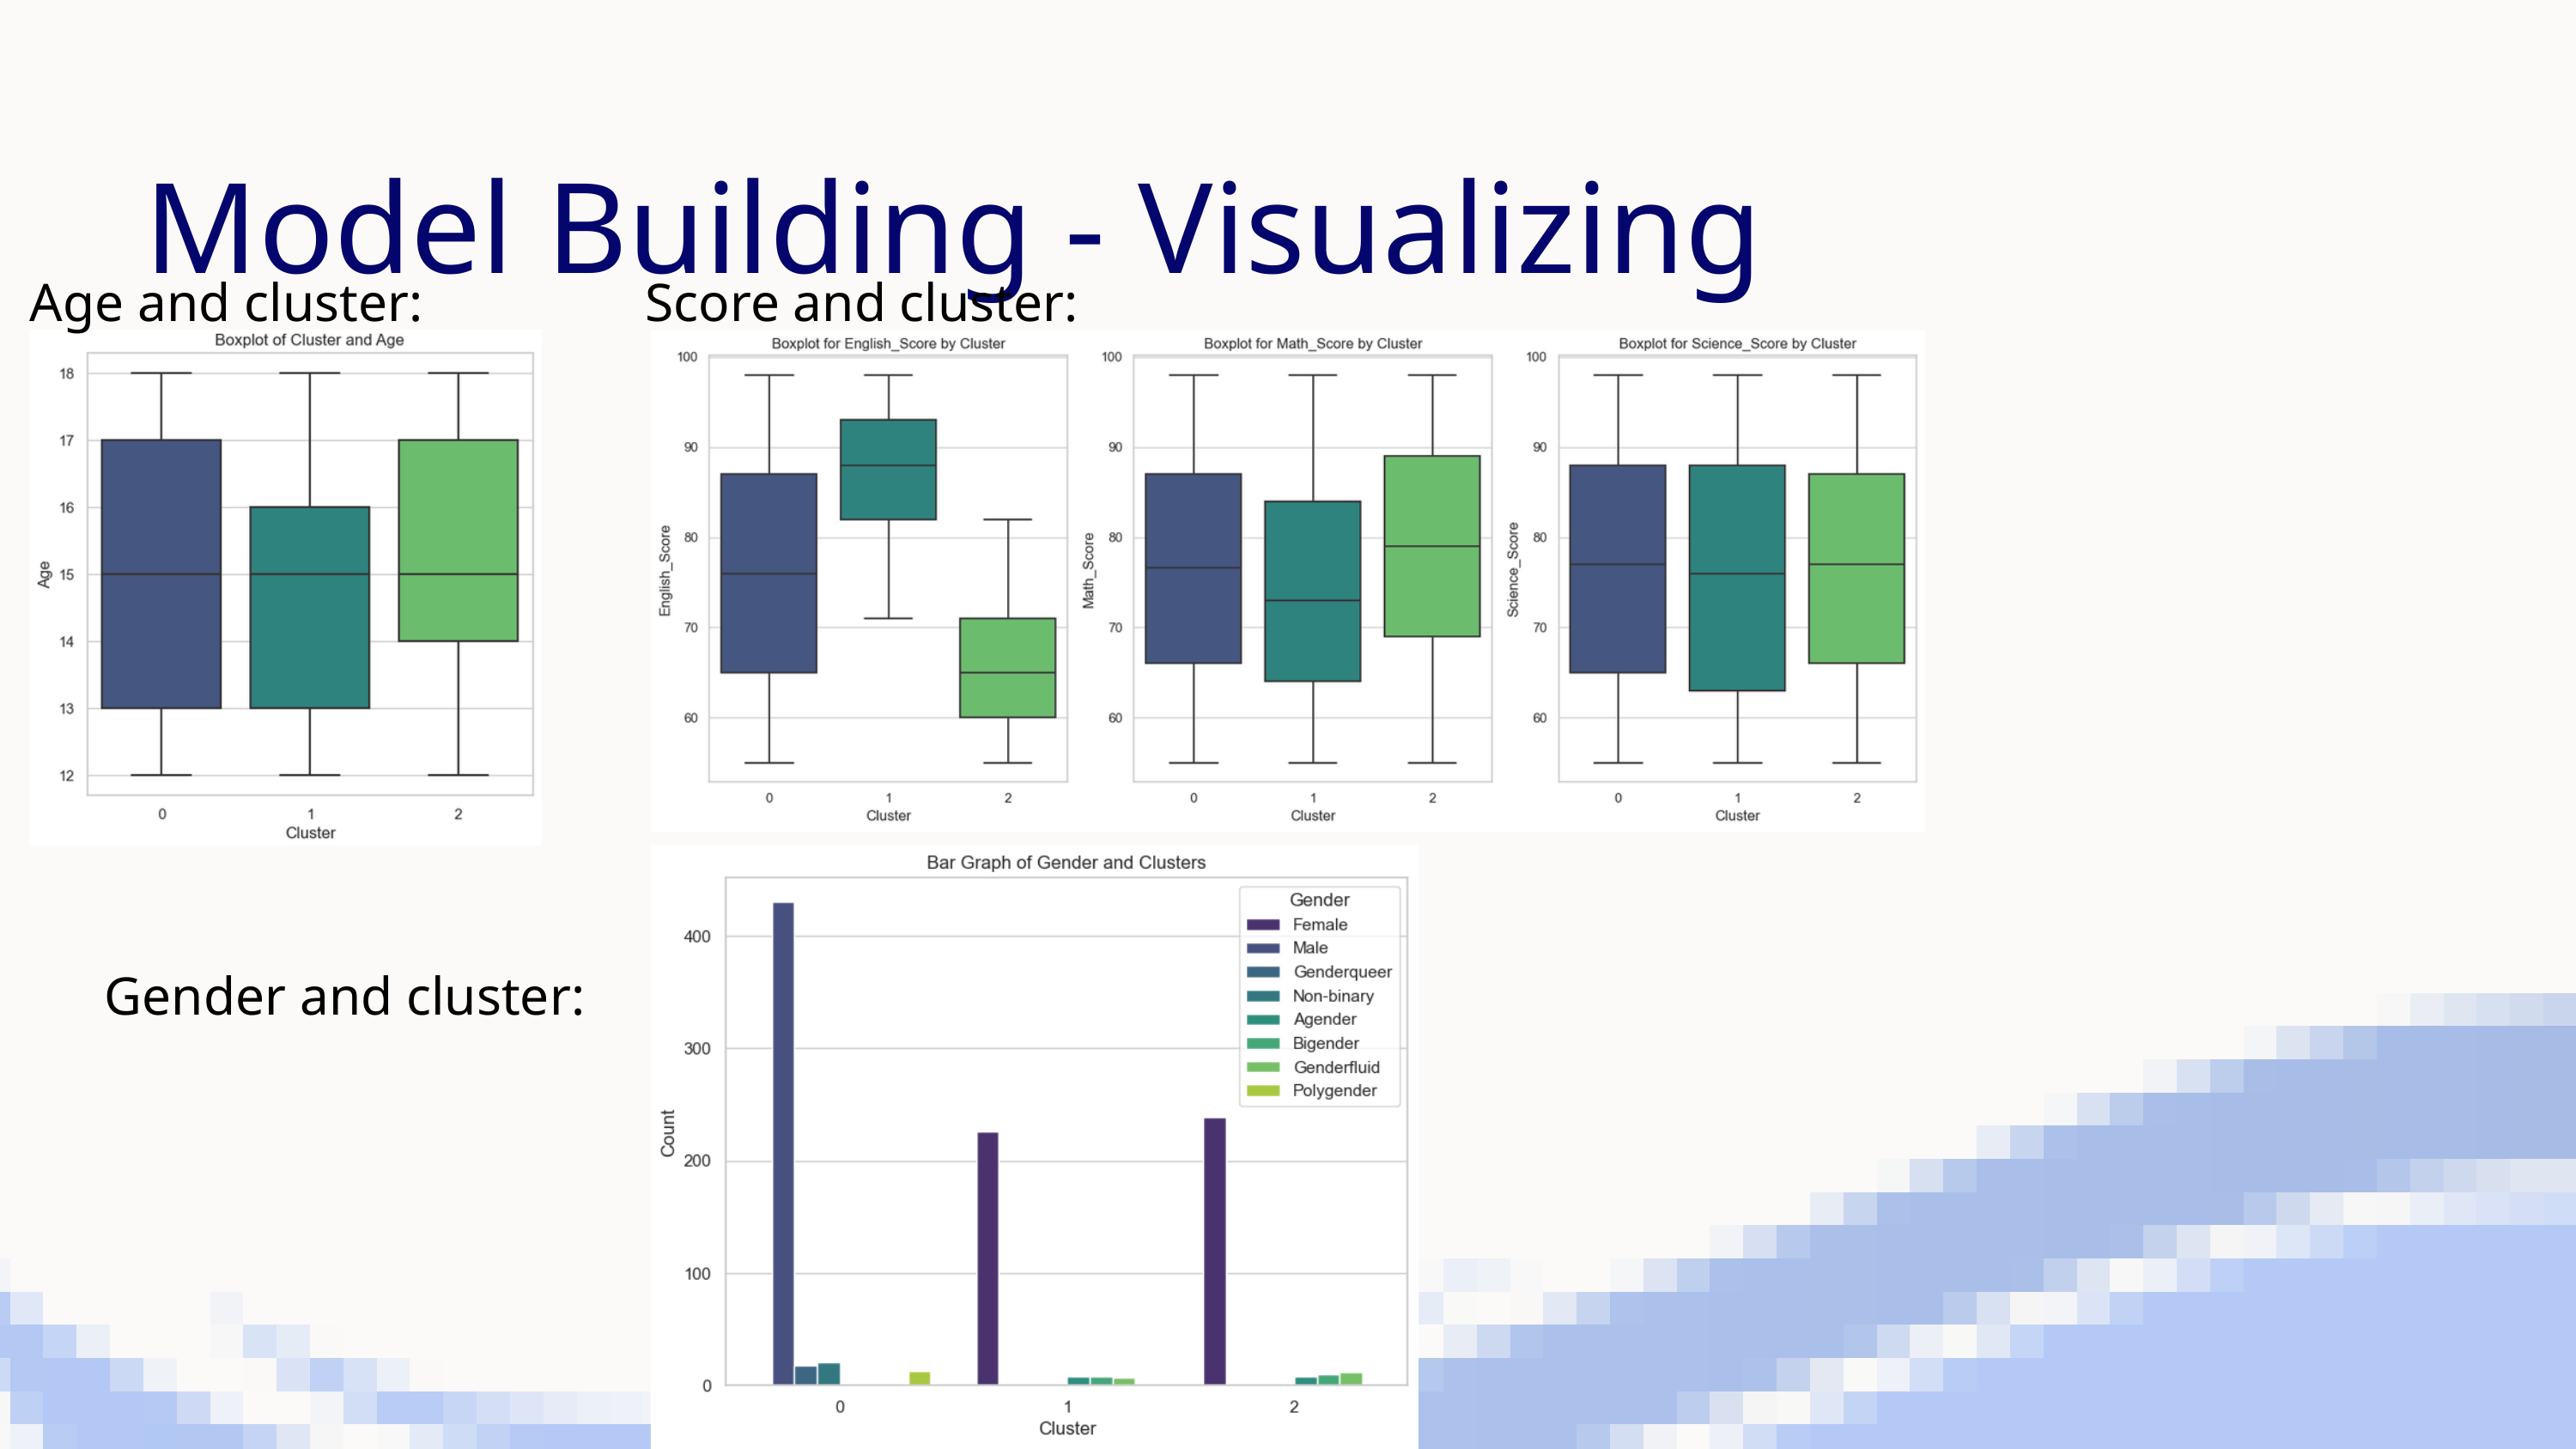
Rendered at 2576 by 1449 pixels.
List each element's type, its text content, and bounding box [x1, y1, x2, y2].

text_box [650, 845, 1419, 1449]
text_box Age and cluster: [29, 258, 467, 332]
text_box [1419, 993, 2576, 1449]
text_box [29, 330, 542, 846]
text_box Model Building - Visualizing [144, 123, 2479, 299]
text_box Gender and cluster: [104, 953, 602, 1026]
text_box [0, 993, 650, 1449]
text_box [650, 330, 1925, 833]
text_box Score and cluster: [645, 258, 1207, 332]
